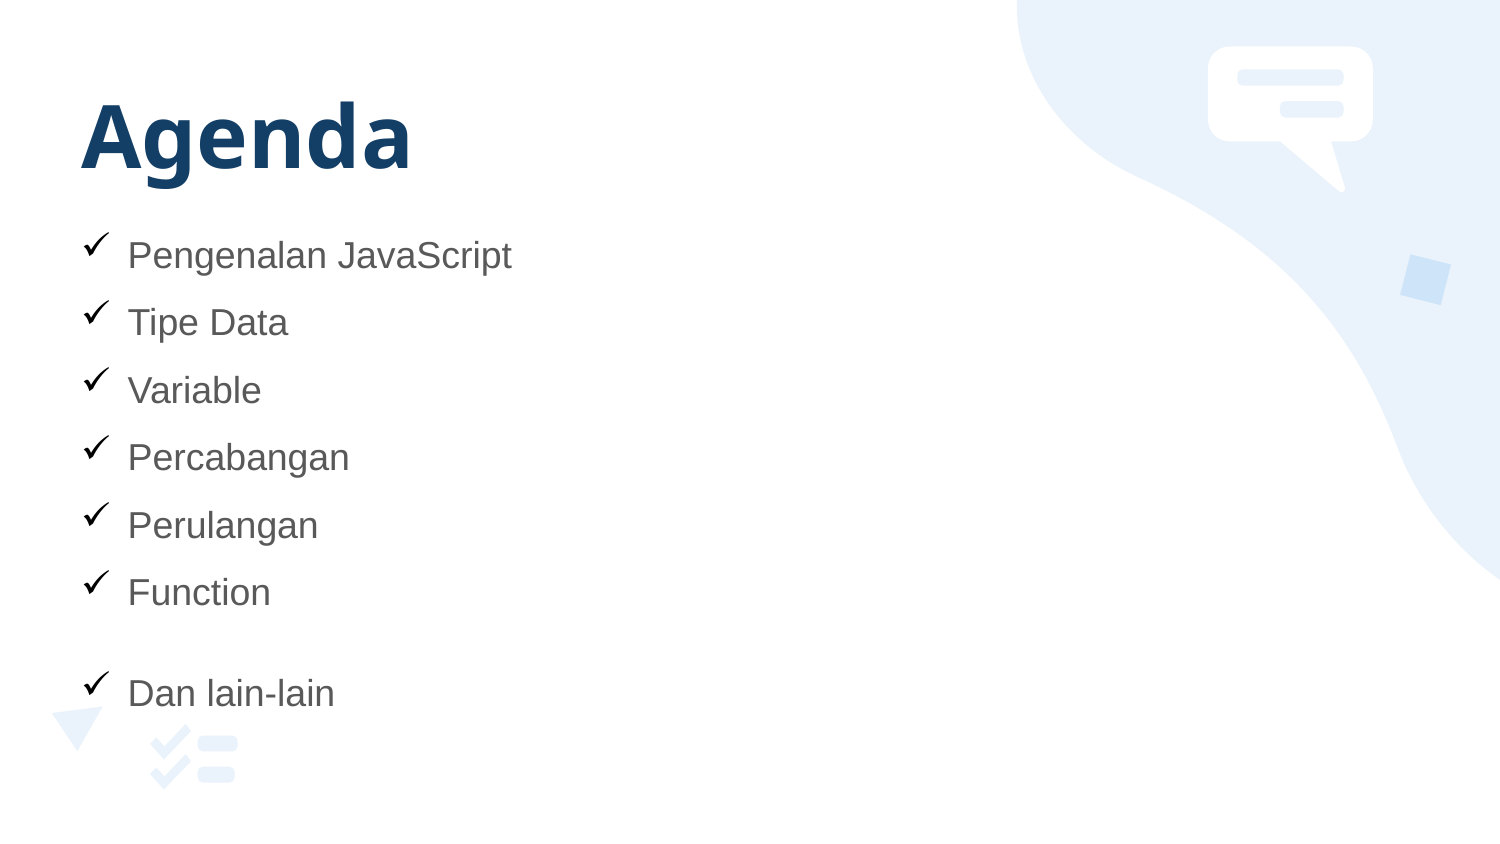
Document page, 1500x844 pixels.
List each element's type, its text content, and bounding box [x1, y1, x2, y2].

title Agenda [66, 77, 990, 201]
text_box Pengenalan JavaScript Tipe Data Variable Percabangan Perulangan Function Dan lain-lain [66, 200, 617, 722]
